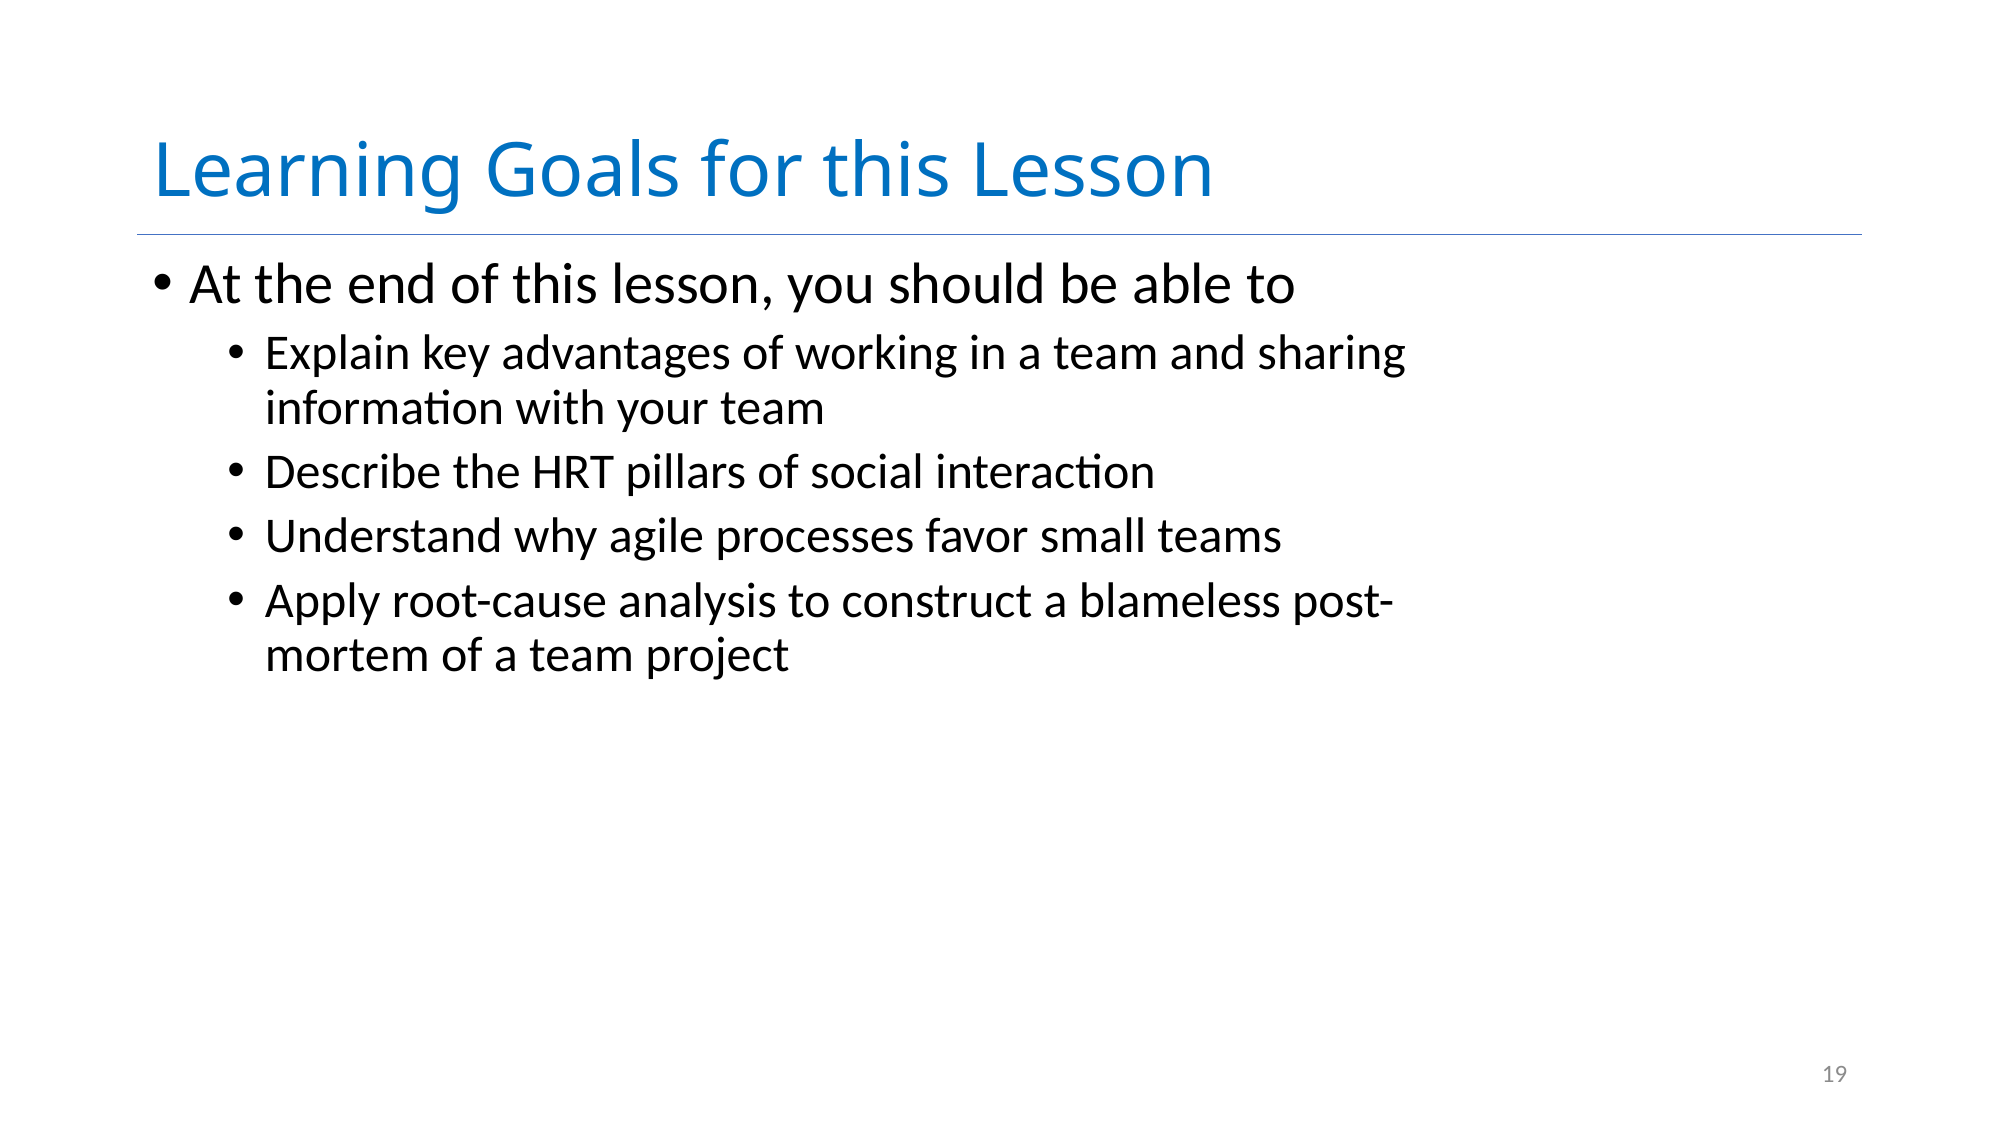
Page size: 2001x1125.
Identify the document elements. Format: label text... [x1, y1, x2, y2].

list At the end of this lesson, you should be able to Explain key advantages of working in a team and sharing information with your team Describe the HRT pillars of social interaction Understand why agile processes favor small teams Apply root-cause analysis to construct a blameless post-mortem of a team project [137, 246, 1432, 960]
slide_number 19 [1412, 1042, 1863, 1103]
title Learning Goals for this Lesson [137, 3, 1863, 221]
